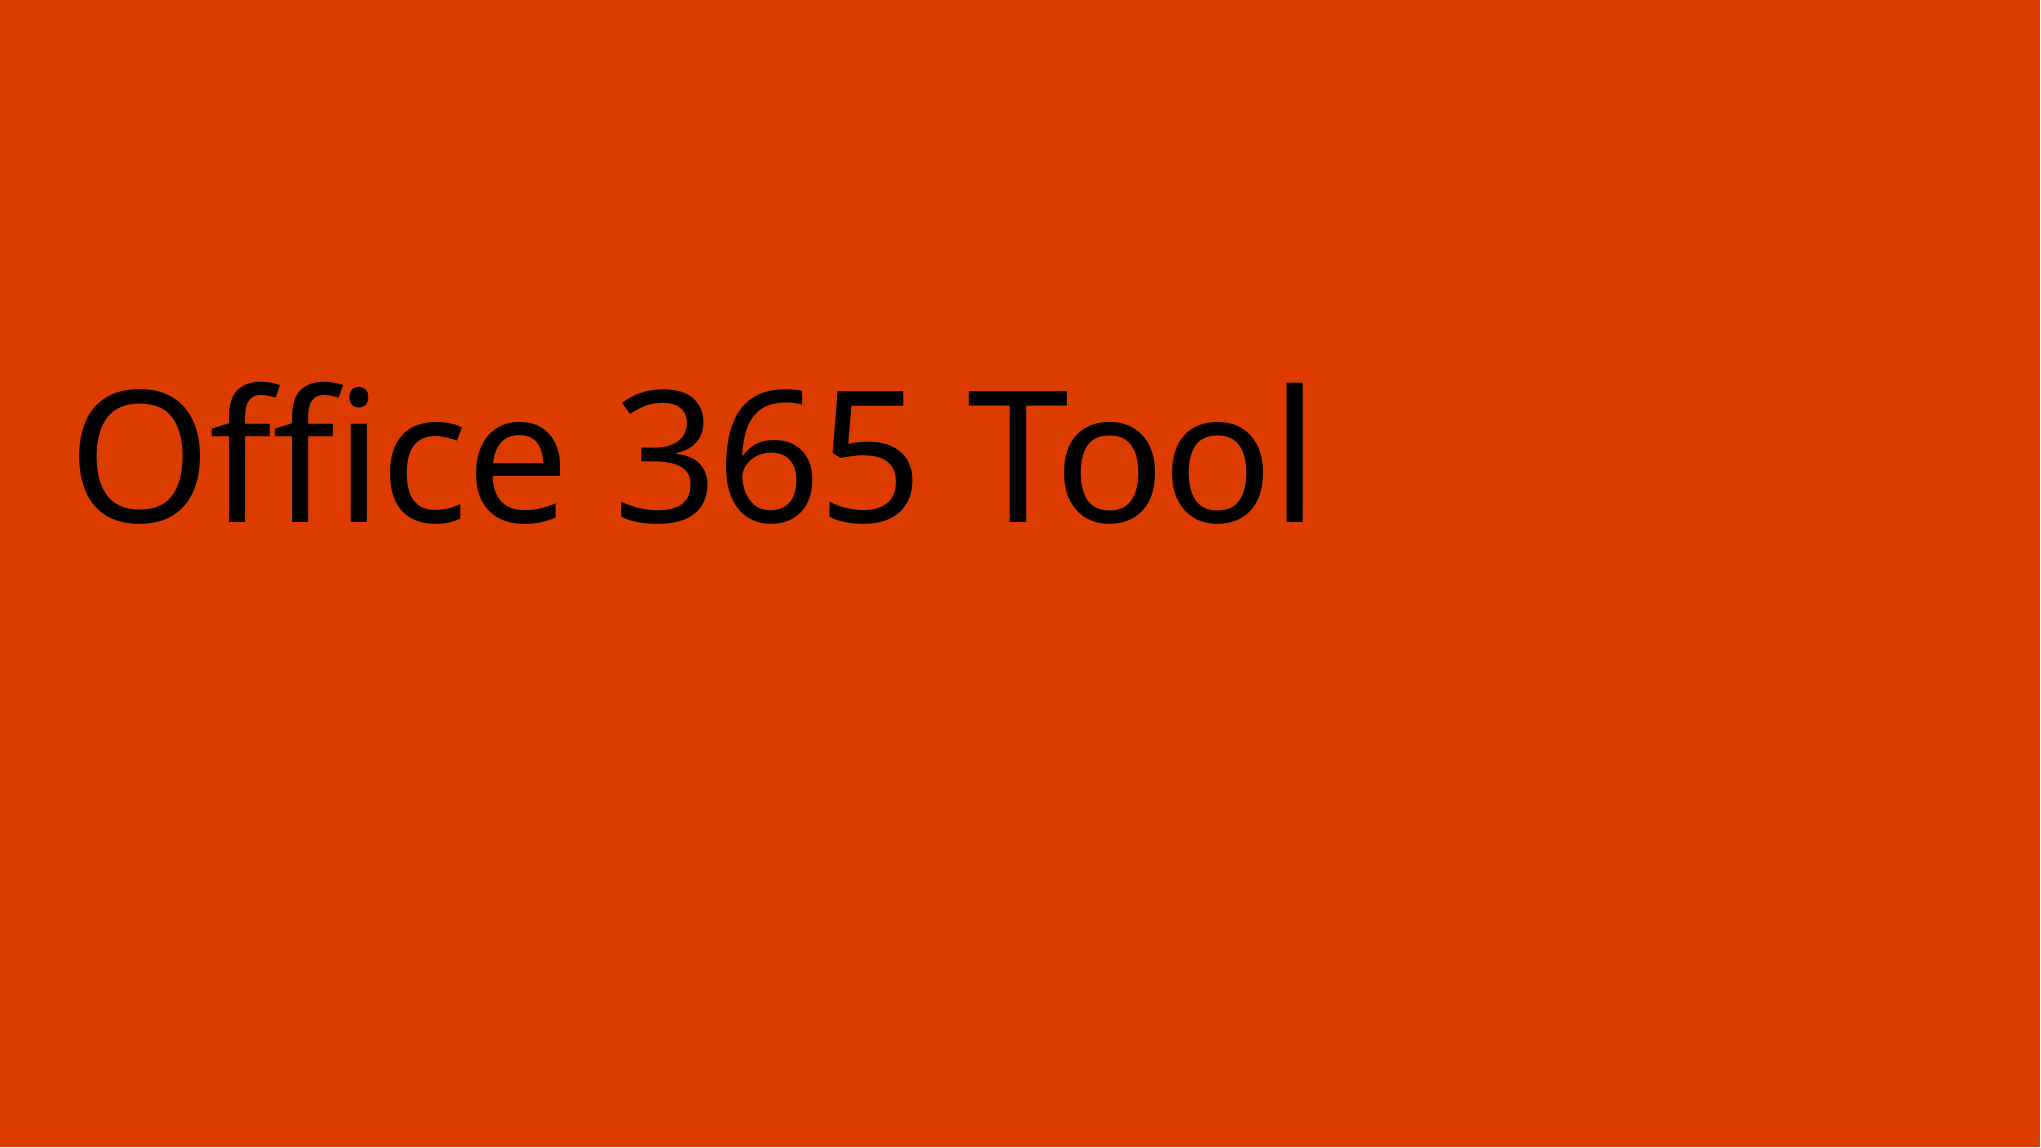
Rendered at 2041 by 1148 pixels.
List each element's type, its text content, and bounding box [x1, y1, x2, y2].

title Office 365 Tool [45, 348, 1996, 650]
